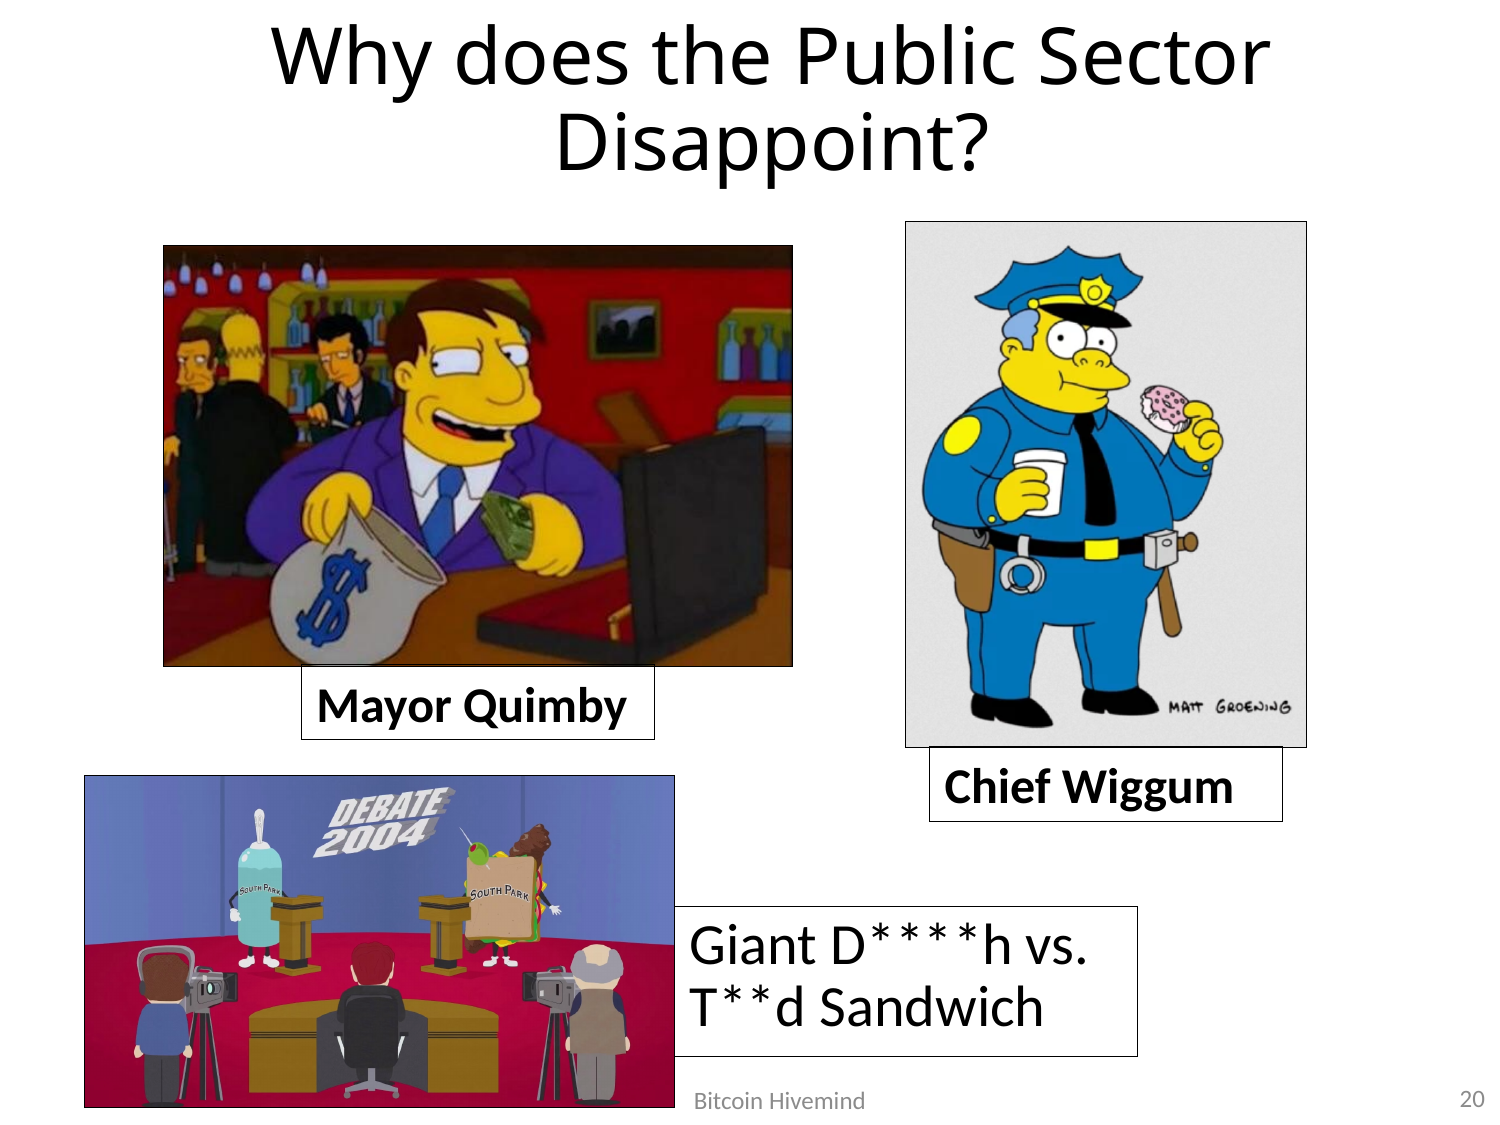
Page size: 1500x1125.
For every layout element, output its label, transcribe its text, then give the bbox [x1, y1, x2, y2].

text_box Mayor Quimby [301, 667, 655, 740]
slide_number 20 [1162, 1068, 1500, 1125]
picture [163, 245, 793, 667]
text_box Chief Wiggum [929, 748, 1283, 822]
list Giant D****h vs. T**d Sandwich [675, 906, 1138, 1057]
picture [905, 221, 1307, 748]
footer Bitcoin Hivemind [526, 1069, 1034, 1125]
picture [84, 775, 675, 1108]
title Why does the Public Sector Disappoint? [43, 8, 1500, 196]
